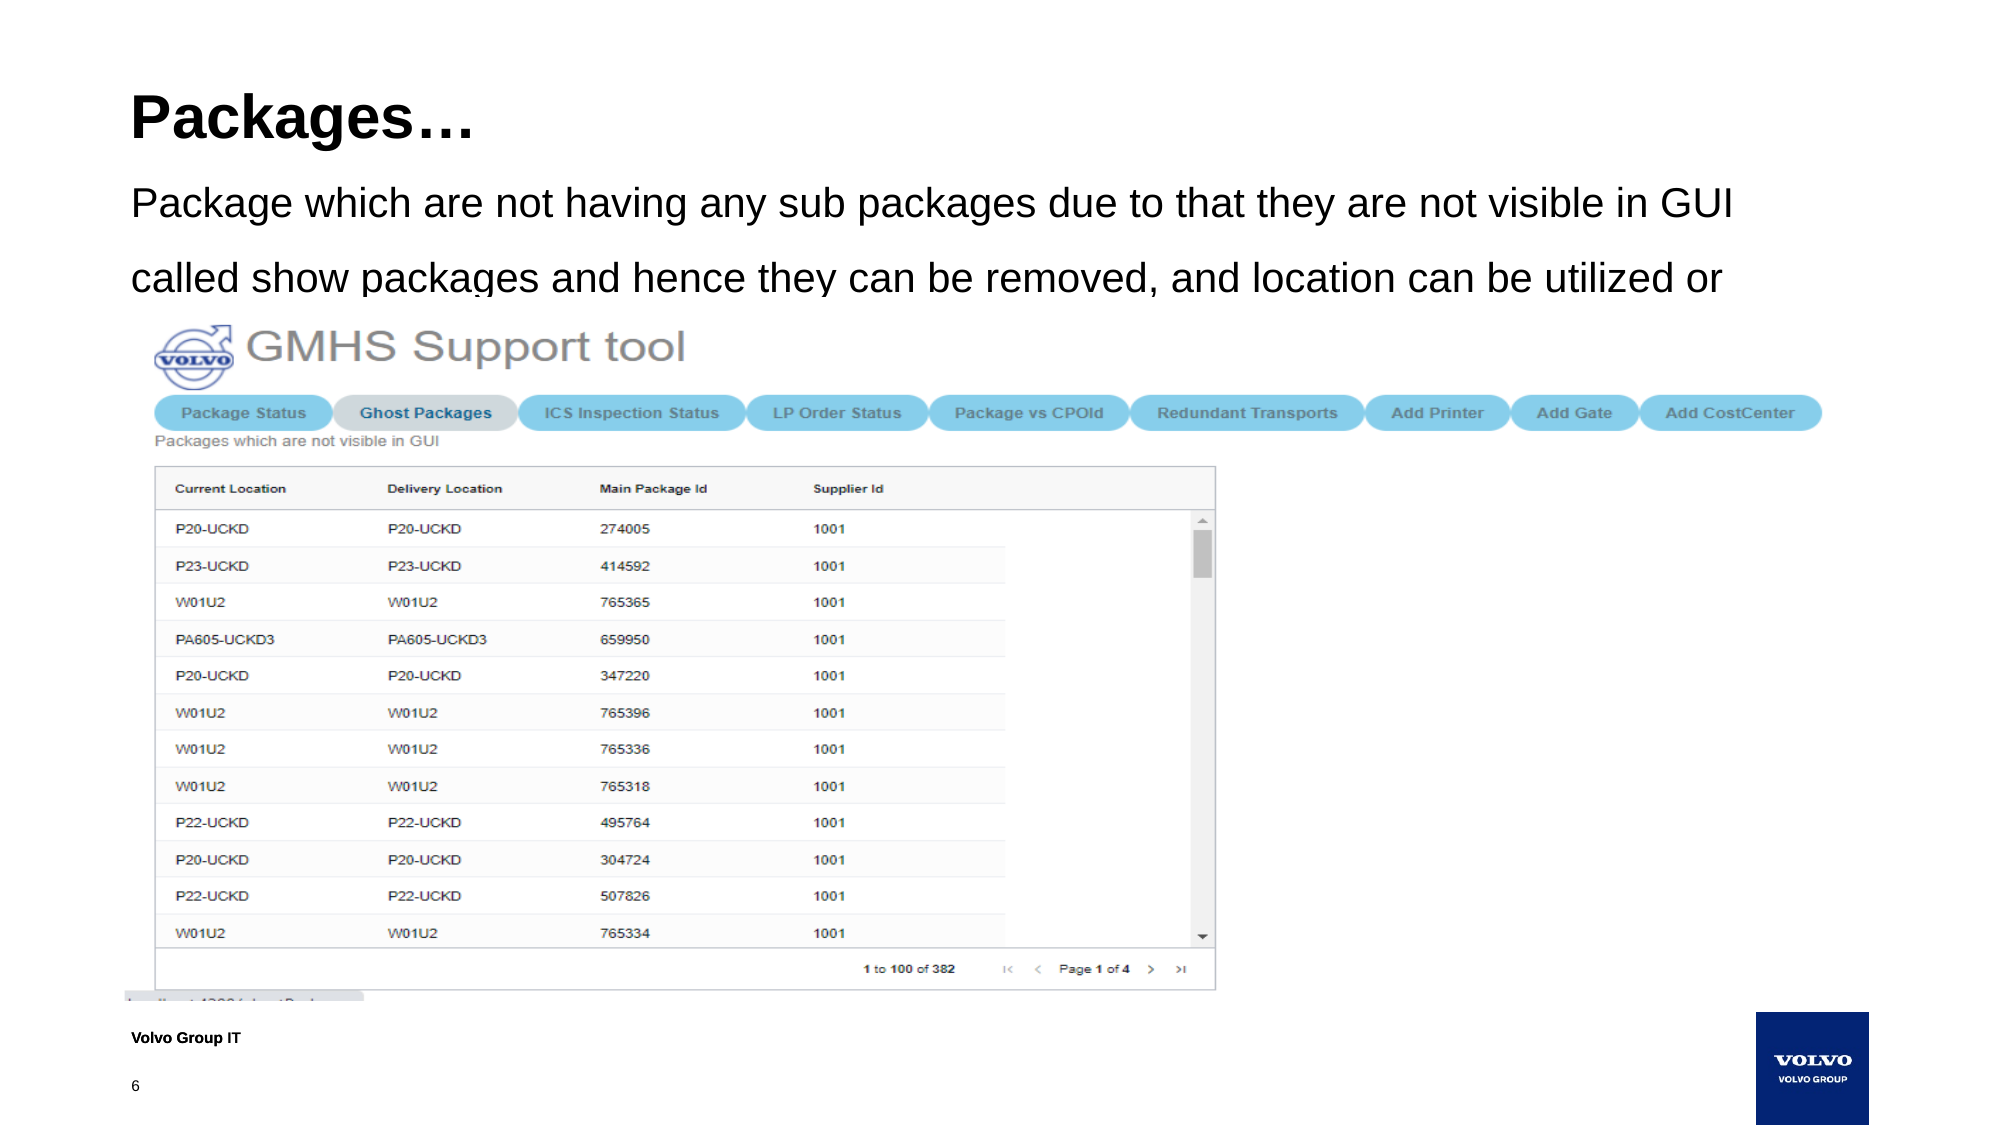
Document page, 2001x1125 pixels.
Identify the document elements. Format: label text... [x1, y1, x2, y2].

slide_number 6 [131, 1067, 221, 1102]
title Packages… Package which are not having any sub packages due to that they are not visible in GUI called show packages and hence they can be removed, and location can be utilized or removed. [115, 68, 1869, 321]
picture [1756, 1012, 1869, 1125]
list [115, 297, 1835, 1001]
